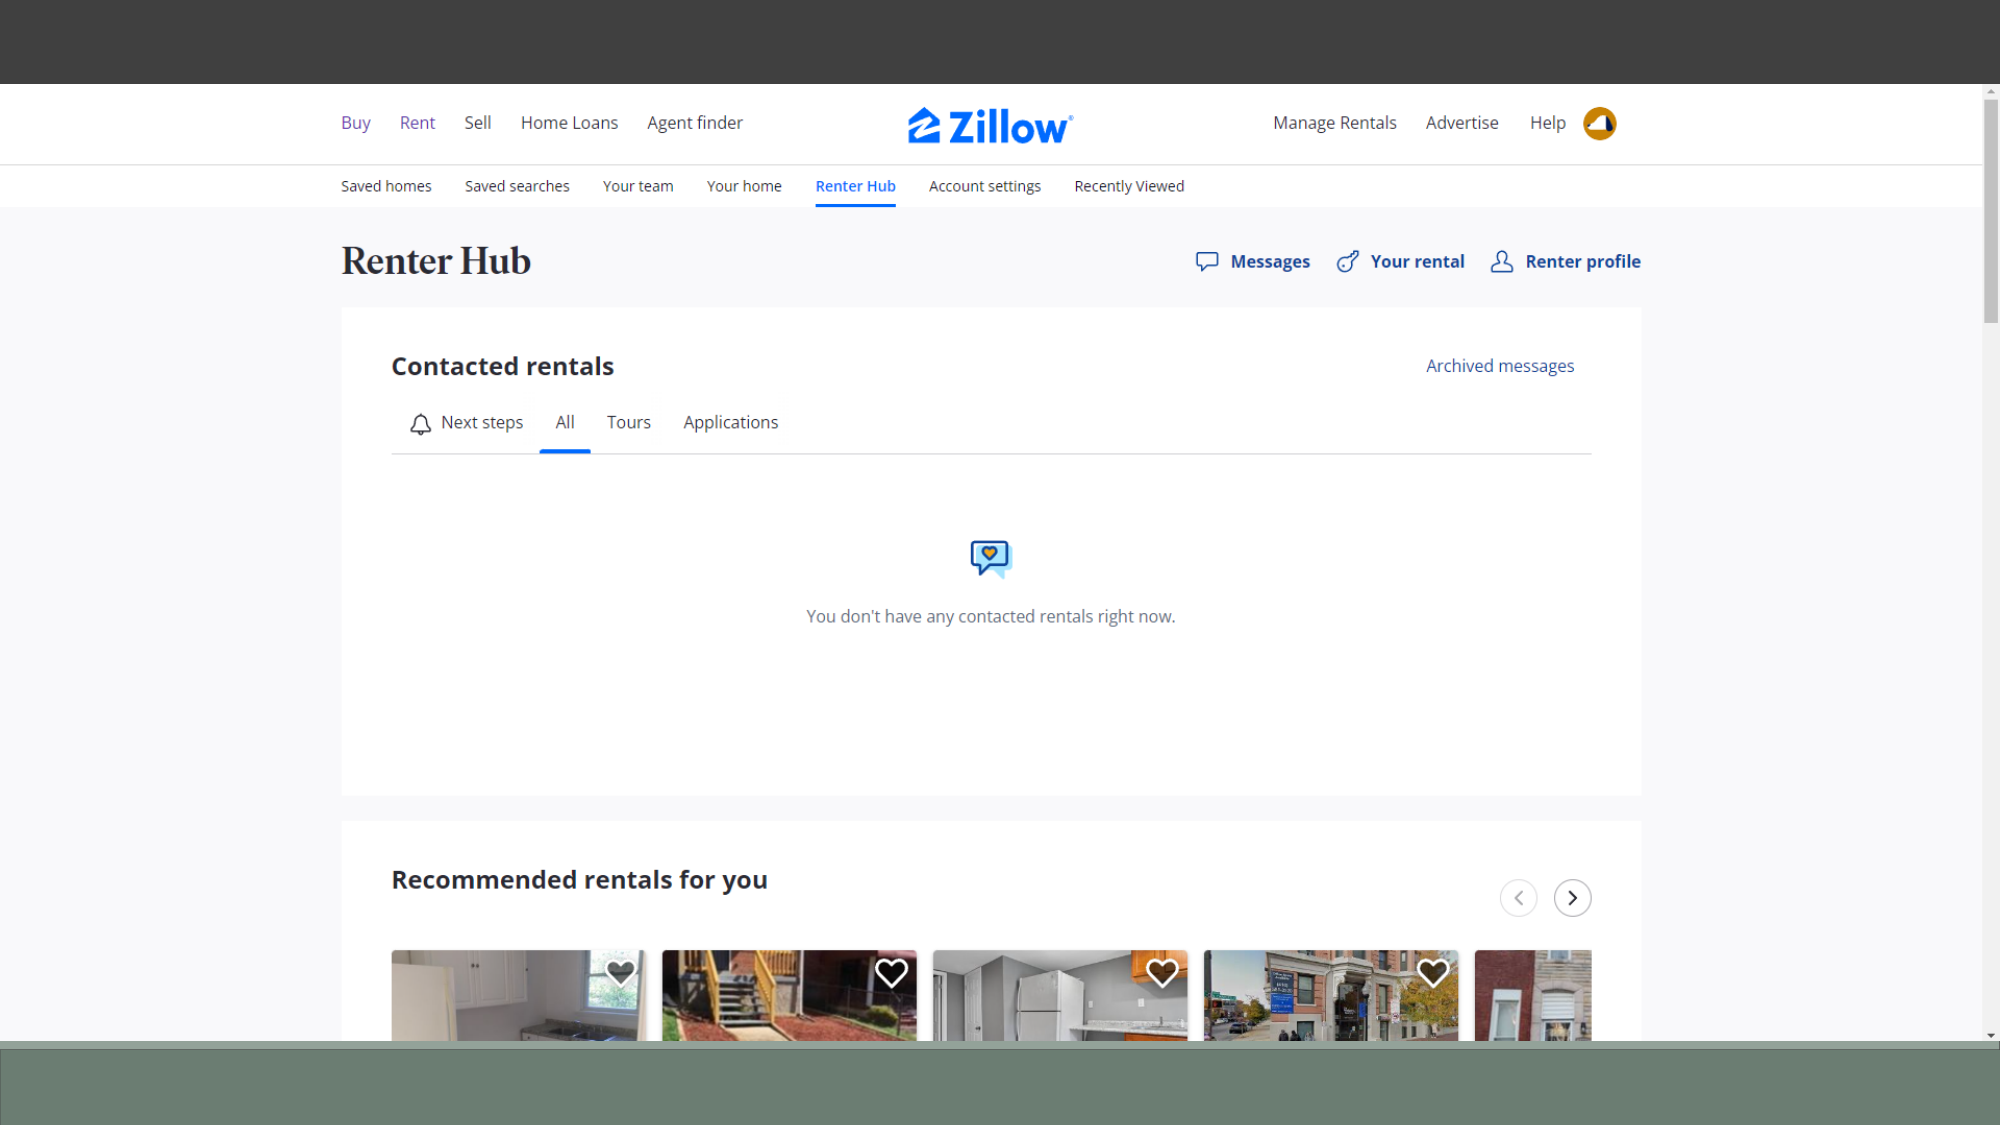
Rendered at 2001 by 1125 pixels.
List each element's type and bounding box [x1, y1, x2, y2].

picture [0, 84, 2000, 1041]
